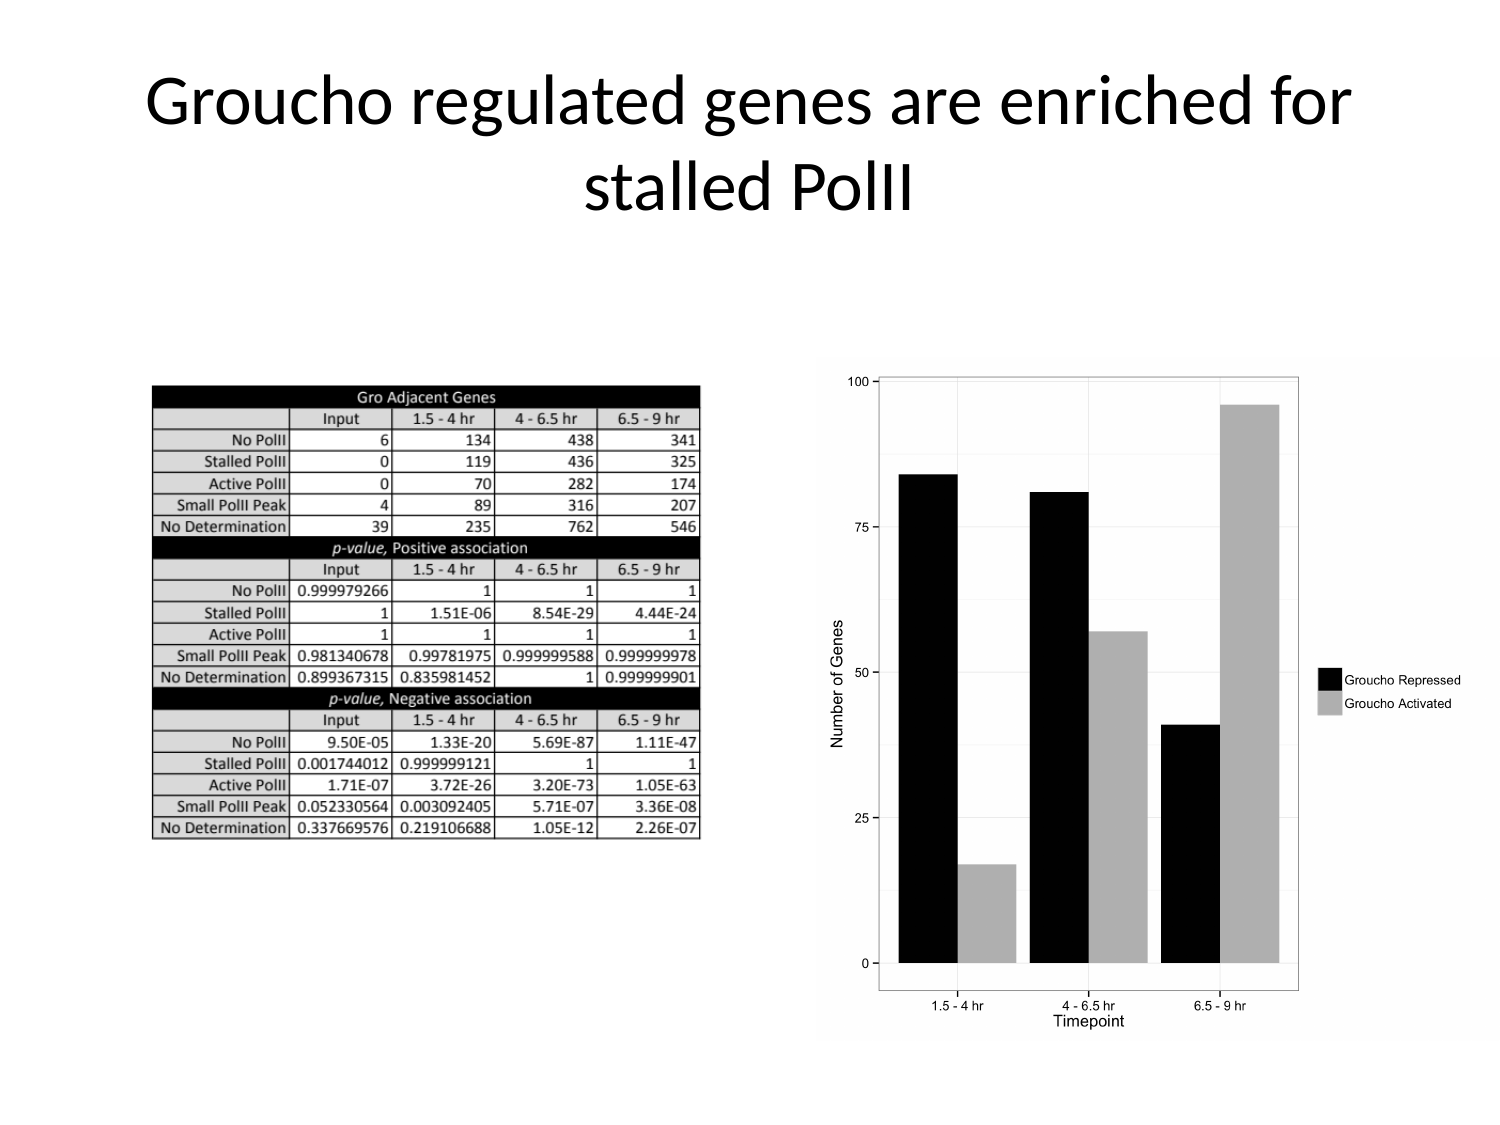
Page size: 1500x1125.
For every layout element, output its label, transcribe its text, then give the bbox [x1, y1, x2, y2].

title Groucho regulated genes are enriched for stalled PolII [75, 45, 1425, 233]
picture [74, 283, 1500, 1125]
